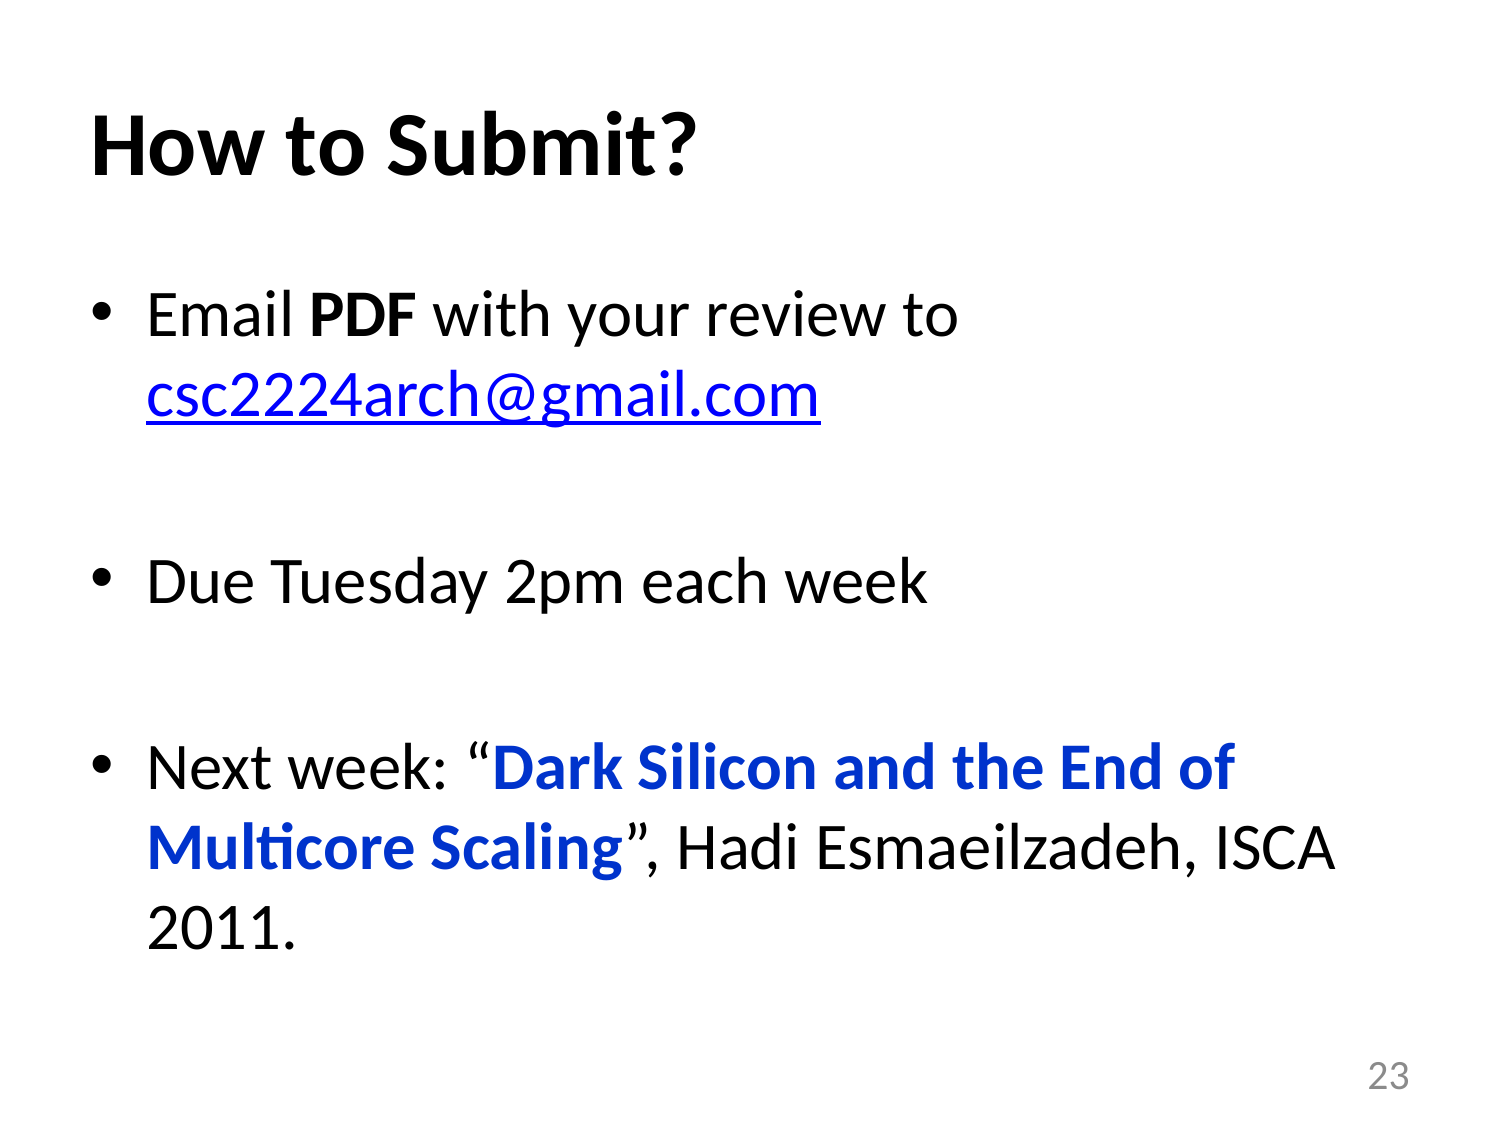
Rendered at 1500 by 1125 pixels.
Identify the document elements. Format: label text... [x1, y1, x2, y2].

slide_number 23 [1074, 1042, 1425, 1103]
title How to Submit? [75, 45, 1425, 233]
list Email PDF with your review to csc2224arch@gmail.com Due Tuesday 2pm each week Next week: “Dark Silicon and the End of Multicore Scaling”, Hadi Esmaeilzadeh, ISCA 2011. [75, 262, 1425, 1005]
